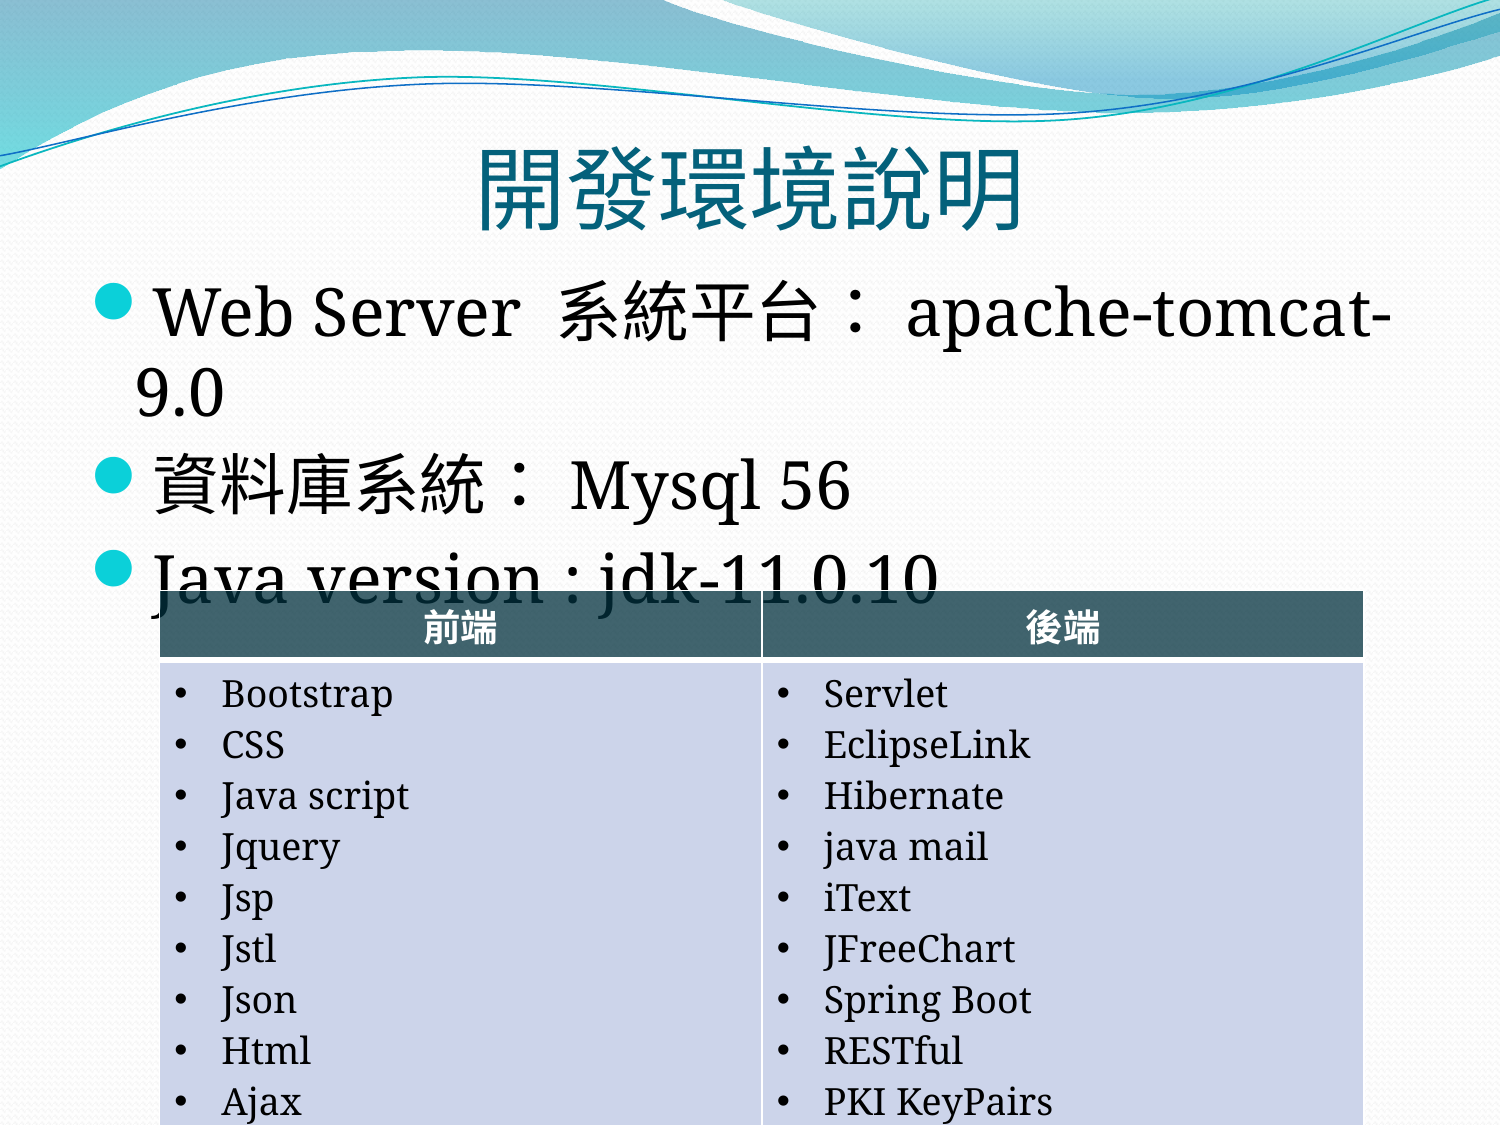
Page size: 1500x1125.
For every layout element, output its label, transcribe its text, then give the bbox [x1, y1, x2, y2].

title 開發環境說明 [75, 54, 1425, 243]
table_header 後端 [763, 591, 1363, 657]
table_header 前端 [160, 591, 761, 657]
list Web Server 系統平台：apache-tomcat-9.0 資料庫系統：Mysql 56 Java version : jdk-11.0.10 [75, 262, 1425, 551]
table_cell Servlet EclipseLink Hibernate java mail iText JFreeChart Spring Boot RESTful PKI KeyPairs [763, 663, 1363, 1125]
table_cell Bootstrap CSS Java script Jquery Jsp Jstl Json Html Ajax [160, 663, 761, 1125]
